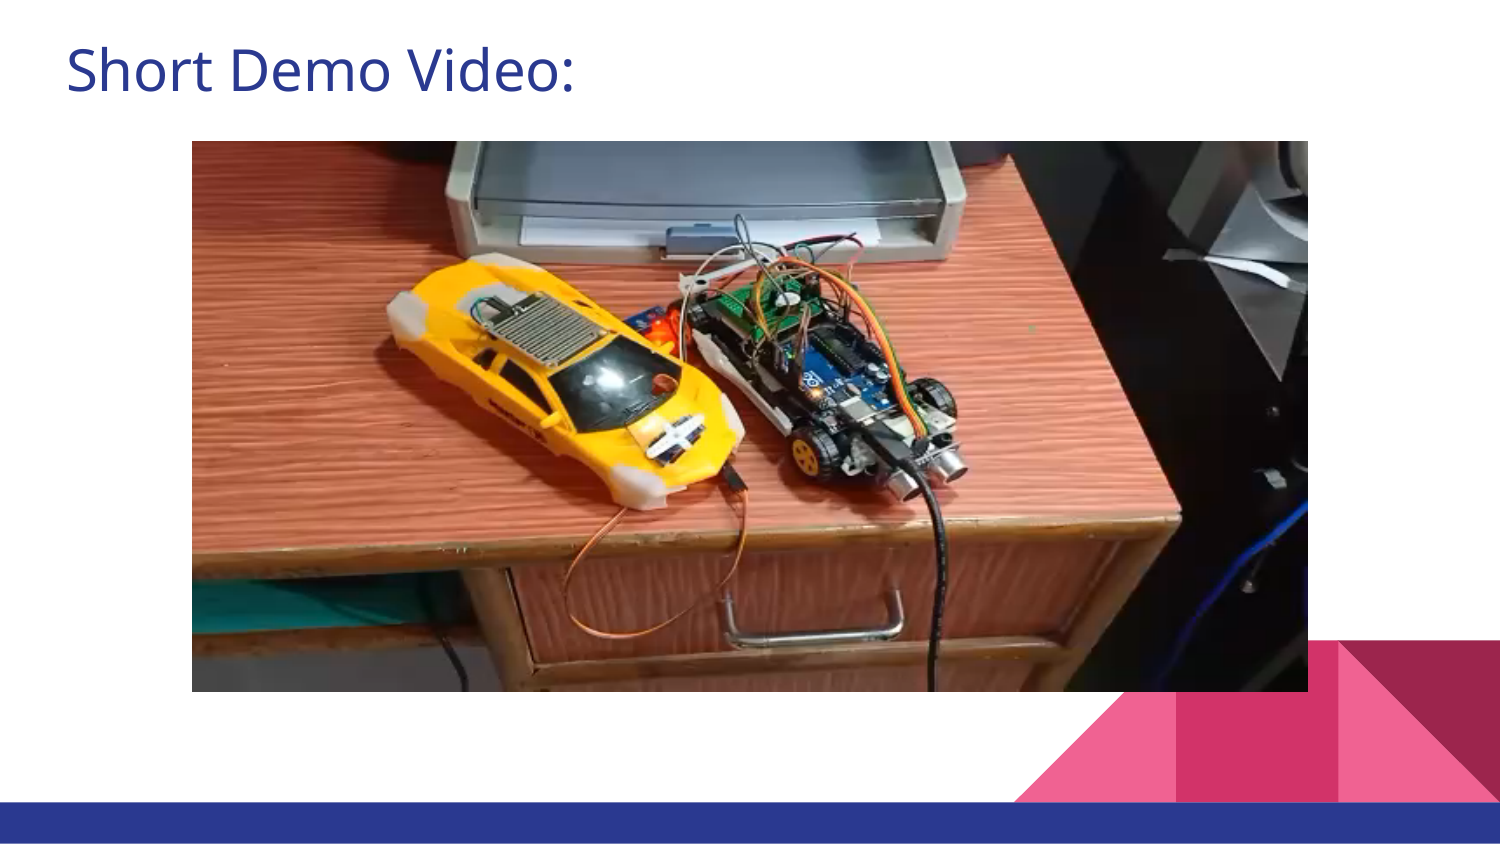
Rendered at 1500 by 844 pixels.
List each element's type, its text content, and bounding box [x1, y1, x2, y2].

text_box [191, 140, 1309, 693]
title Short Demo Video: [51, 18, 1449, 119]
